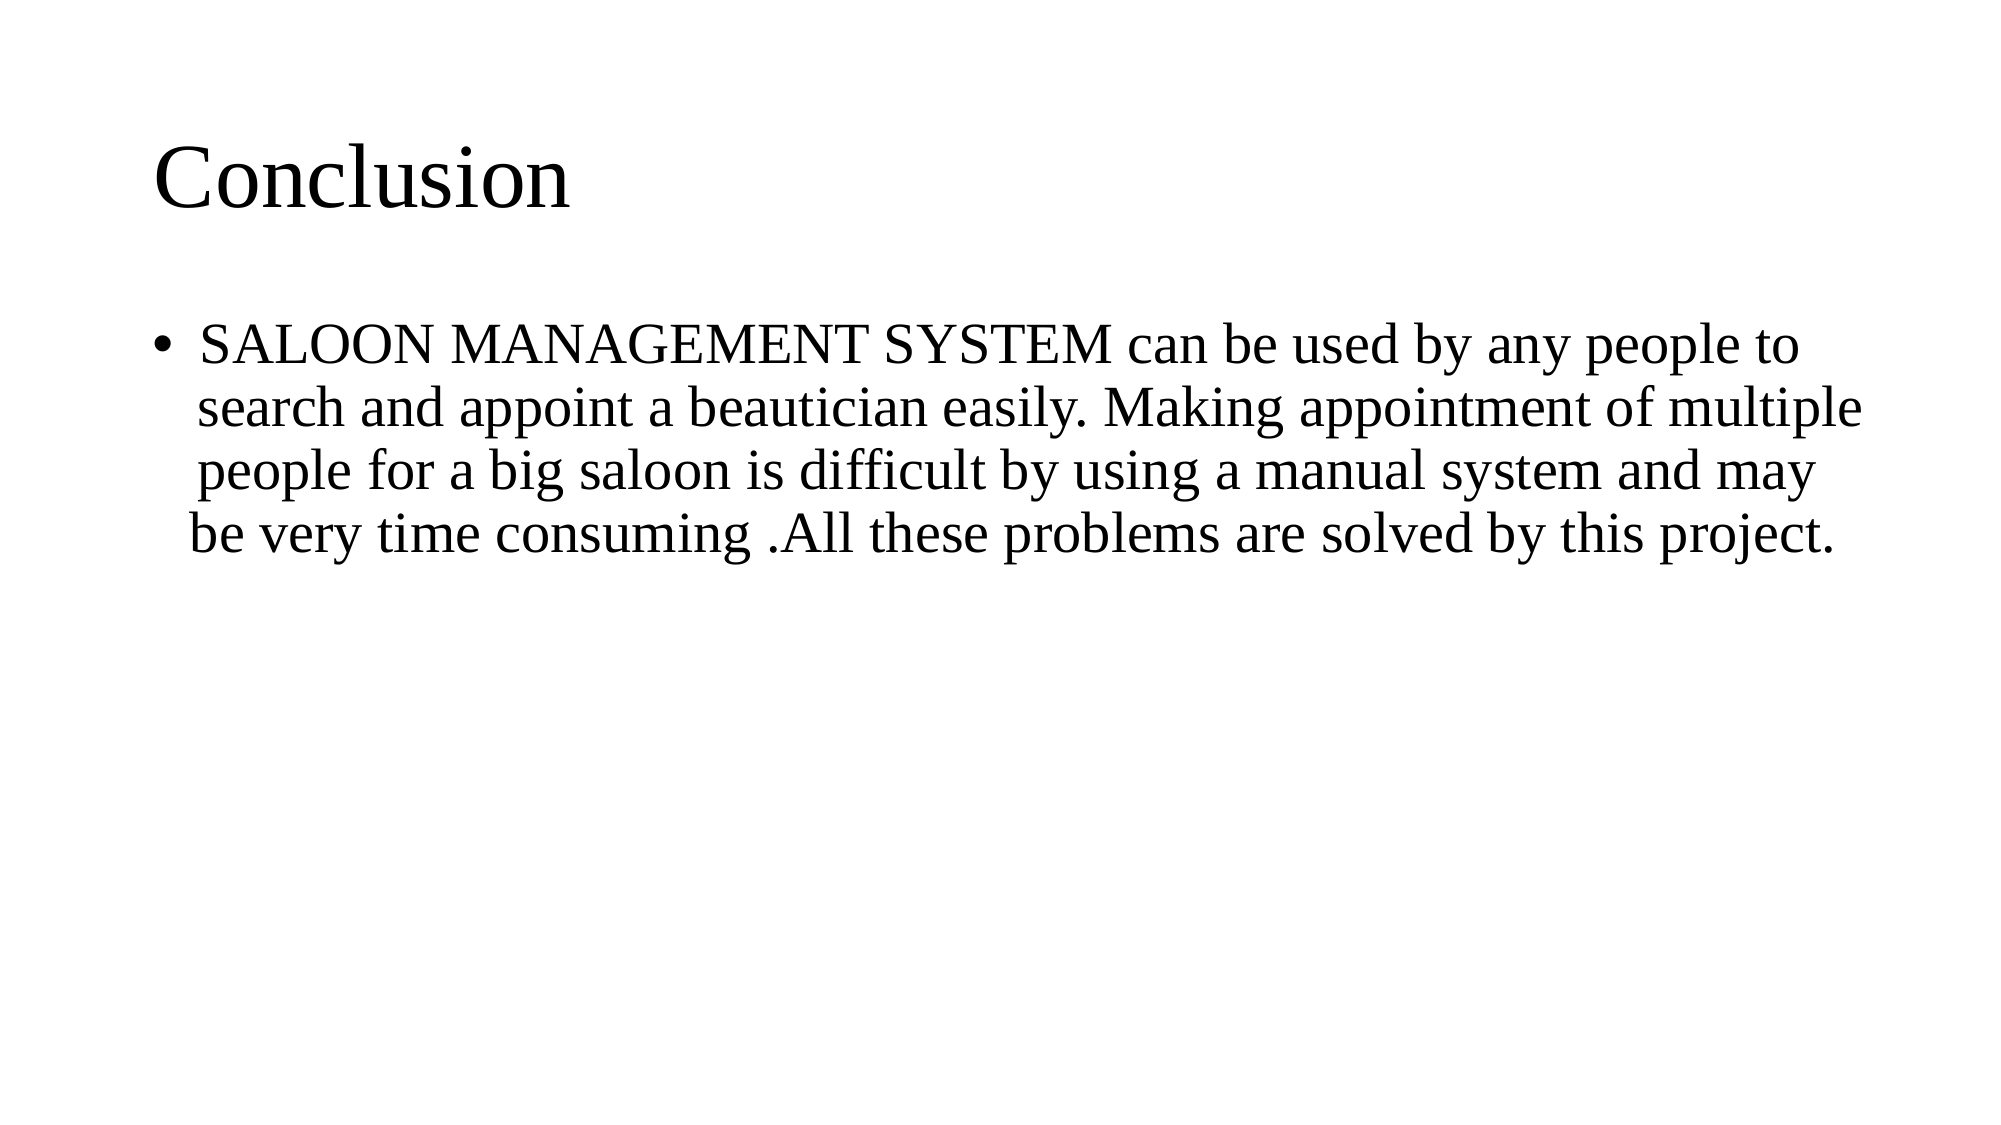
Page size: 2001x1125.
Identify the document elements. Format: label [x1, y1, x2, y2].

text_box [0, 0, 2000, 1125]
